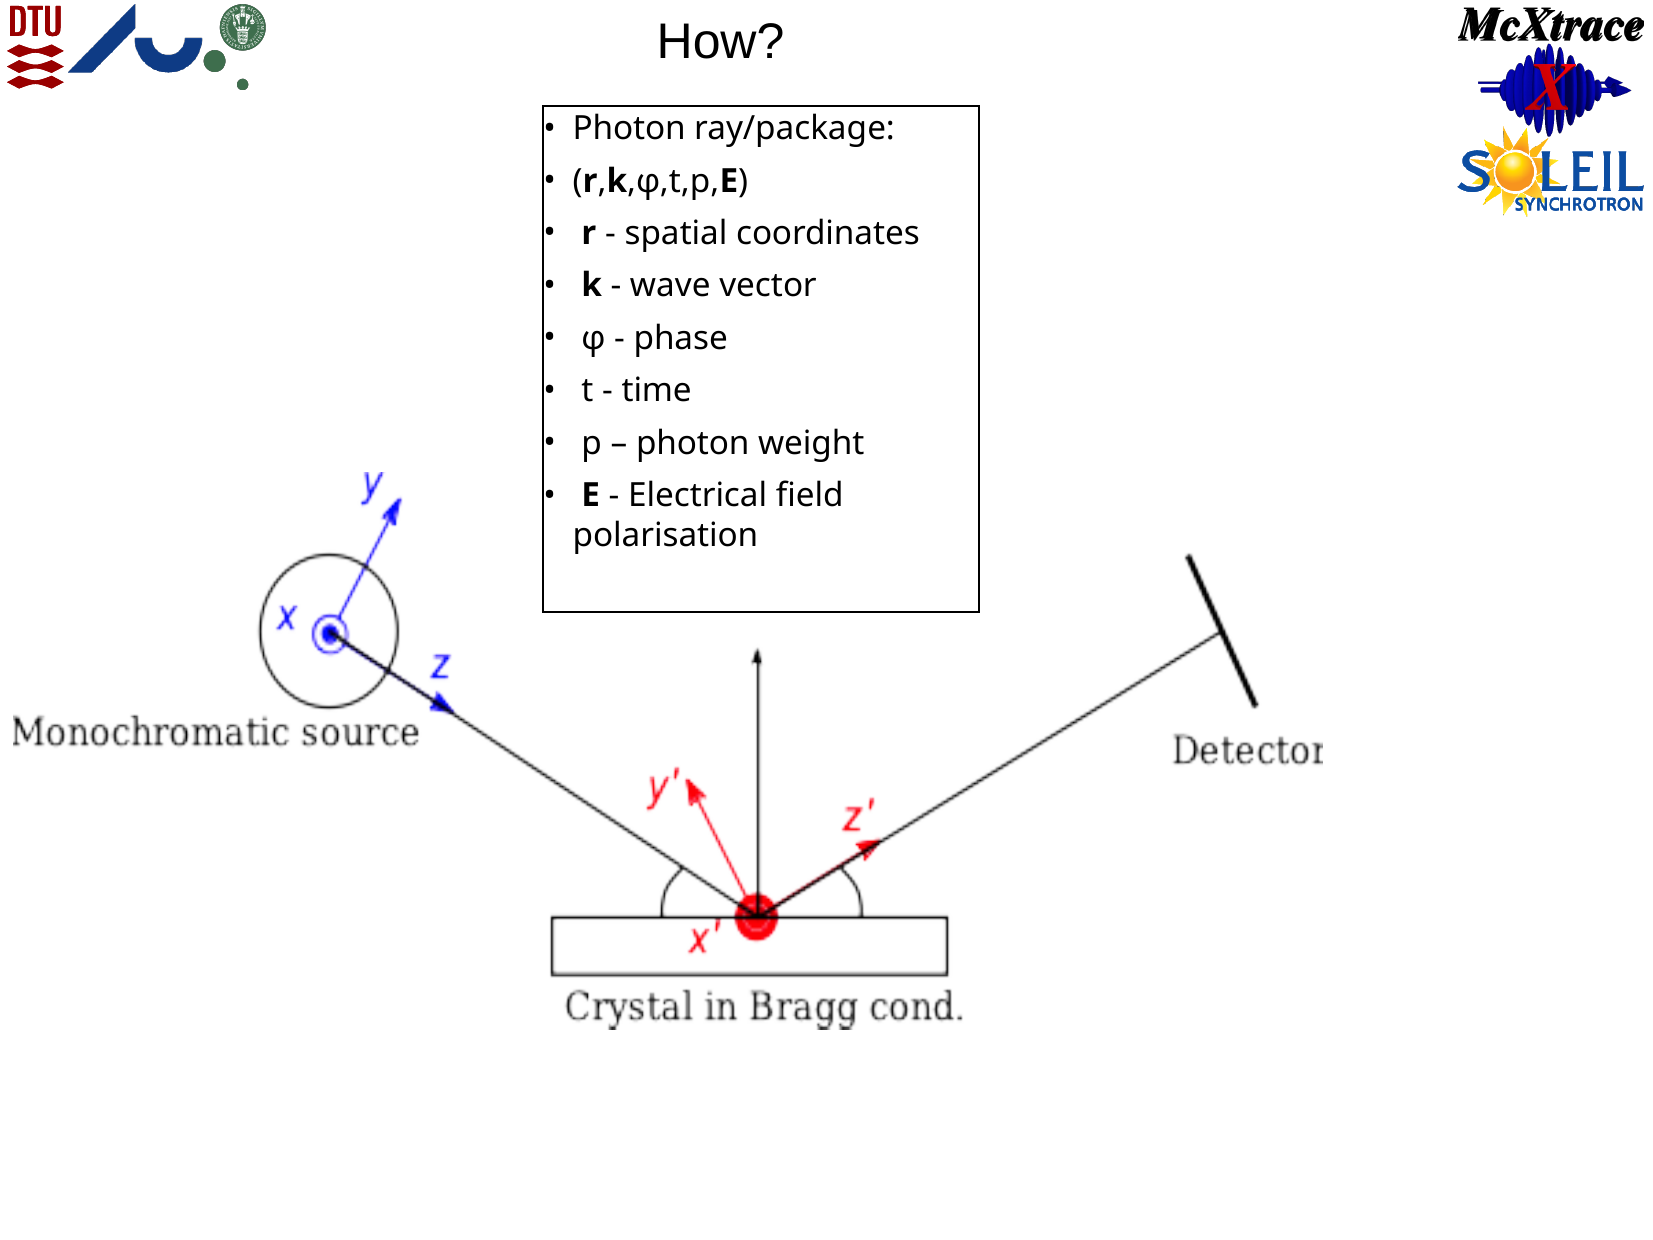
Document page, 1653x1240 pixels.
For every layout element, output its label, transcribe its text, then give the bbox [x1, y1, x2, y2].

picture [13, 472, 1323, 1031]
picture [50, 5, 56, 32]
text_box How? [236, 8, 1205, 69]
picture [67, 0, 276, 90]
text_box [543, 105, 981, 613]
picture [15, 10, 20, 32]
picture [21, 85, 50, 89]
picture [5, 5, 65, 89]
picture [1422, 4, 1644, 217]
